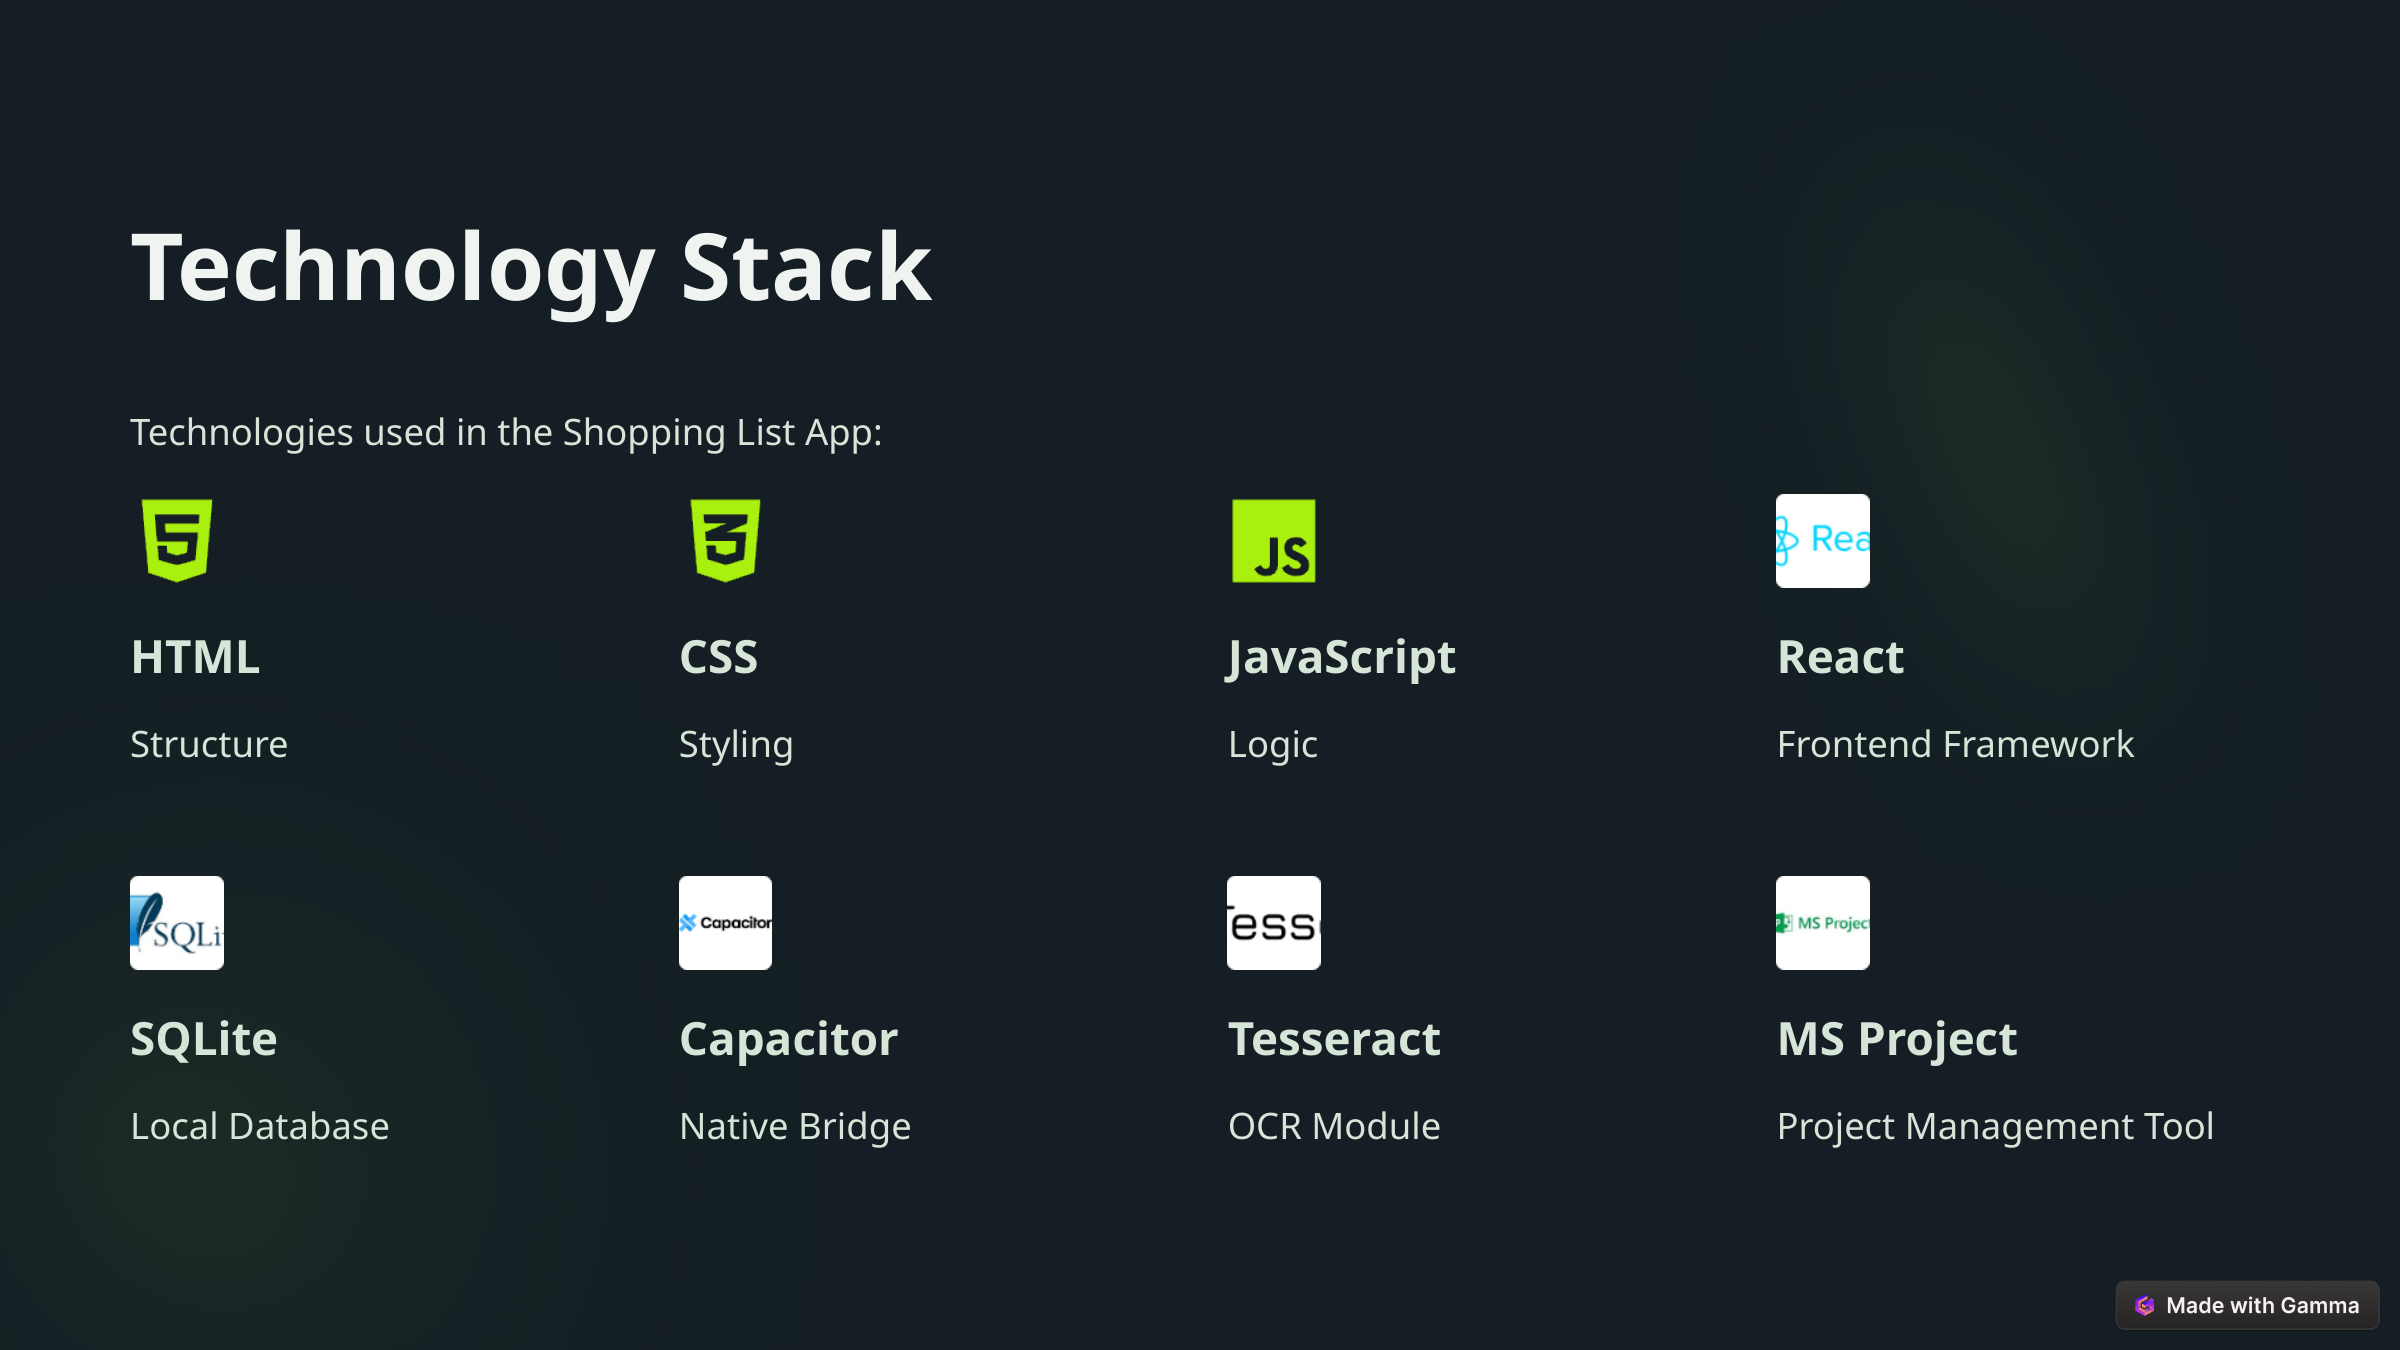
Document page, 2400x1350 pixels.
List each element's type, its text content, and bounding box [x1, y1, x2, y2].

text_box Technology Stack [130, 202, 1061, 320]
picture [1776, 494, 1870, 588]
text_box Styling [679, 705, 1173, 766]
picture [1227, 876, 1321, 970]
picture [130, 494, 224, 588]
picture [1776, 876, 1870, 970]
picture [678, 876, 773, 970]
text_box OCR Module [1227, 1087, 1721, 1147]
text_box Logic [1227, 705, 1721, 766]
text_box JavaScript [1227, 625, 1693, 684]
text_box Technologies used in the Shopping List App: [130, 393, 2270, 454]
text_box Tesseract [1227, 1007, 1693, 1066]
text_box CSS [678, 625, 1145, 684]
text_box Capacitor [678, 1007, 1145, 1066]
text_box Native Bridge [679, 1087, 1173, 1147]
text_box SQLite [130, 1007, 596, 1066]
picture [678, 494, 773, 588]
text_box React [1776, 625, 2242, 684]
text_box HTML [130, 625, 596, 684]
text_box Local Database [130, 1087, 624, 1147]
text_box MS Project [1776, 1007, 2242, 1066]
text_box Project Management Tool [1776, 1087, 2270, 1147]
picture [1227, 494, 1321, 588]
picture [130, 876, 224, 970]
text_box Structure [130, 705, 624, 766]
picture [2106, 1271, 2389, 1339]
text_box Frontend Framework [1776, 705, 2270, 766]
